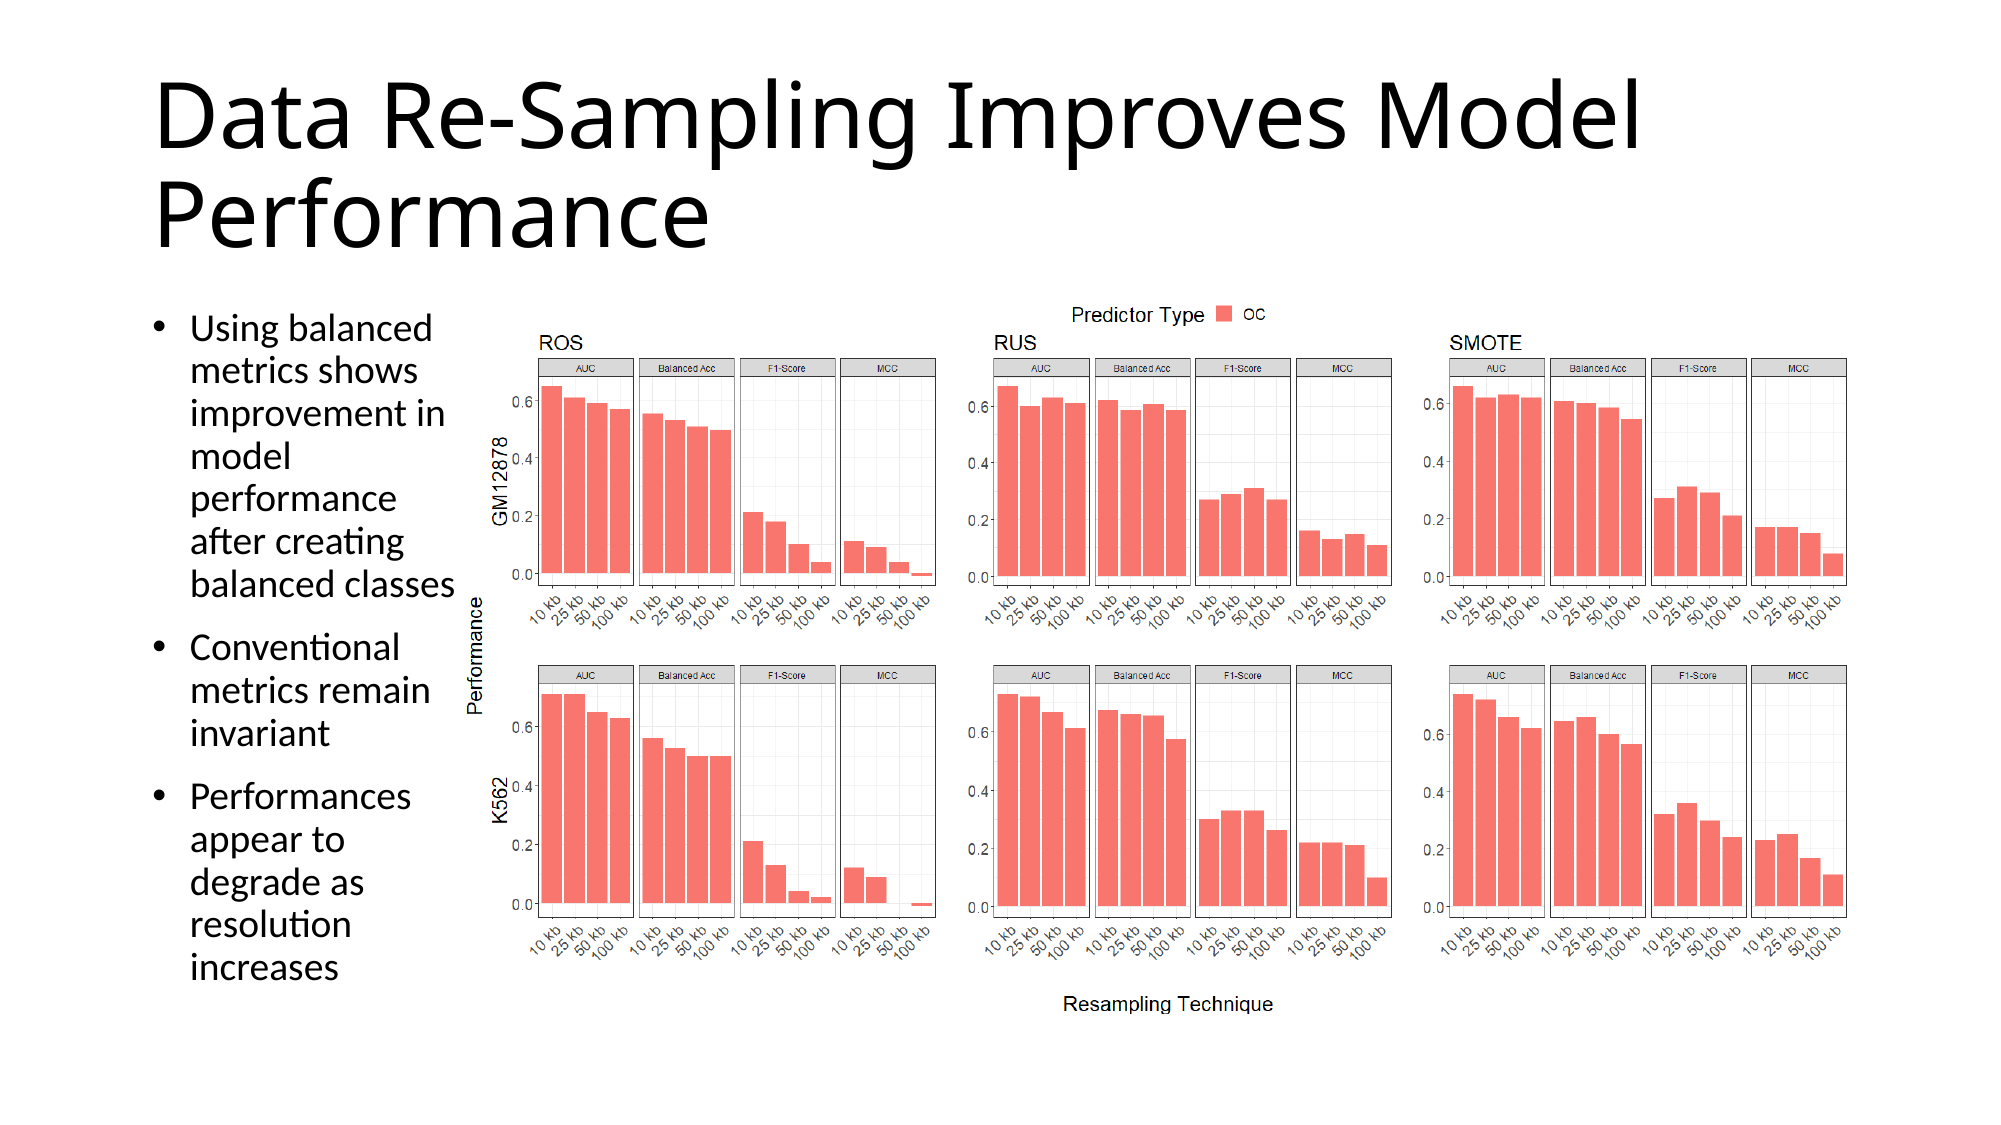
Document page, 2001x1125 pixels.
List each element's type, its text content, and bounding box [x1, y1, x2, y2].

title Data Re-Sampling Improves Model Performance [137, 59, 1863, 278]
list Using balanced metrics shows improvement in model performance after creating balanced classes Conventional metrics remain invariant Performances appear to degrade as resolution increases [137, 299, 462, 1014]
picture [462, 299, 1852, 1014]
